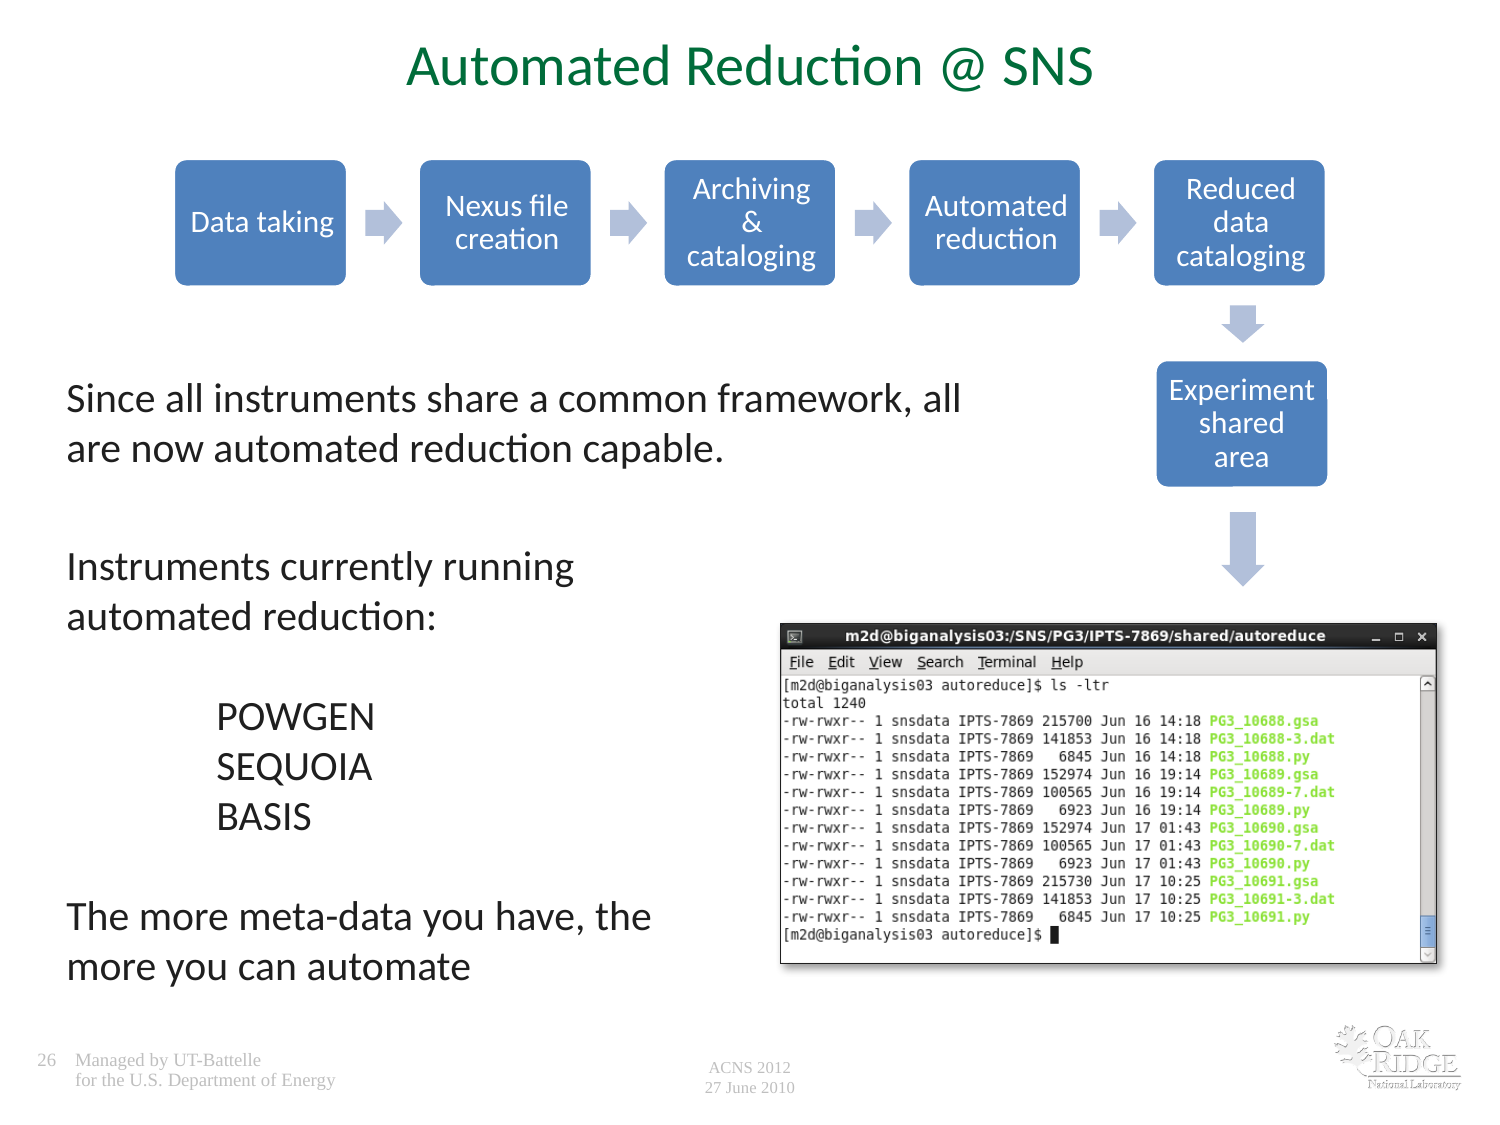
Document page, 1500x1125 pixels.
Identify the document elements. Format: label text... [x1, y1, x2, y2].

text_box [172, 107, 1328, 339]
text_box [1154, 358, 1330, 489]
text_box Instruments currently running automated reduction: POWGEN SEQUOIA BASIS The more meta-data you have, the more you can automate [51, 531, 745, 997]
picture [1325, 1019, 1472, 1095]
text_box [1224, 302, 1262, 346]
text_box Since all instruments share a common framework, all are now automated reduction capable. [51, 363, 996, 628]
title Automated Reduction @ SNS [74, 30, 1426, 107]
picture [780, 623, 1438, 964]
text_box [1205, 527, 1281, 572]
